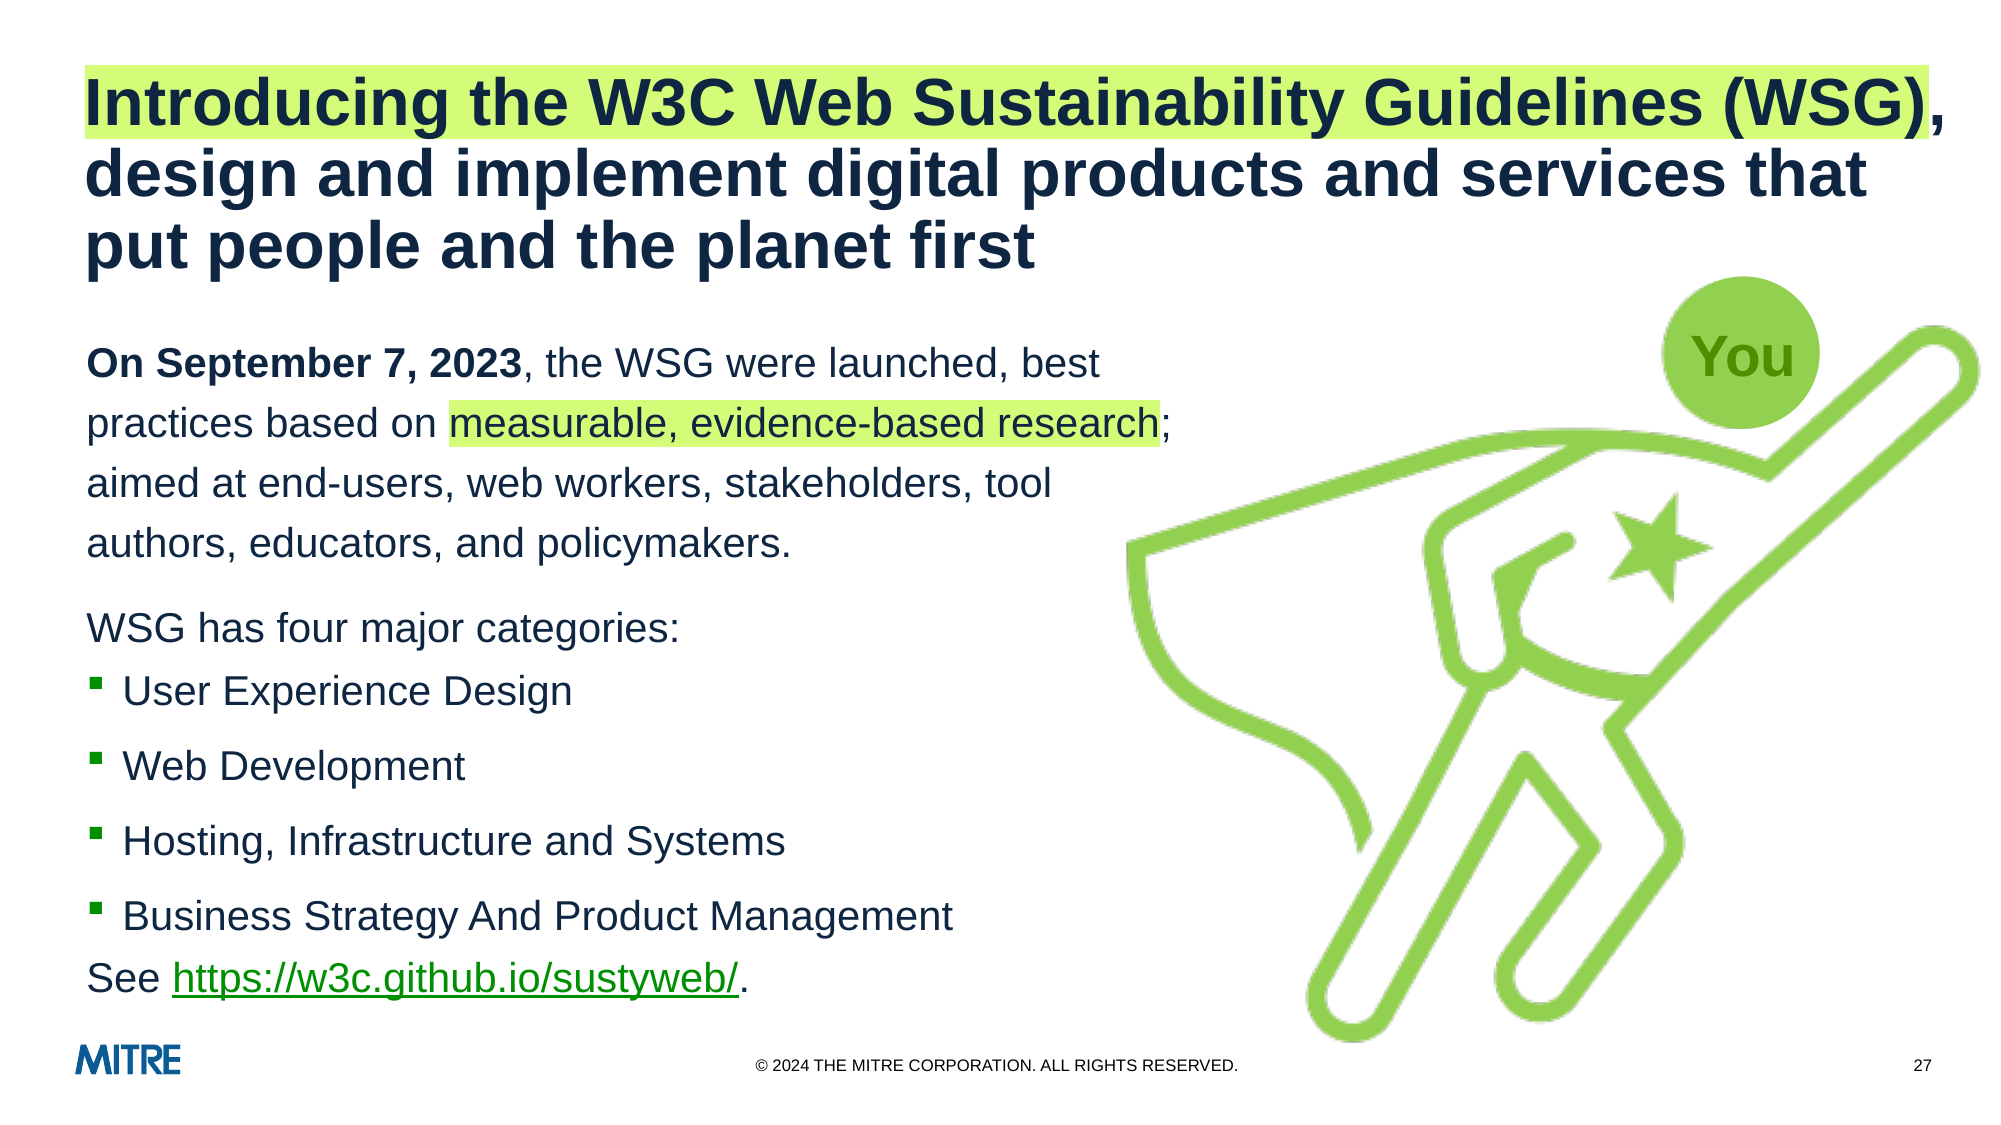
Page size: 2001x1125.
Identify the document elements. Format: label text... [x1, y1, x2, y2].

picture [70, 1037, 188, 1083]
title Introducing the W3C Web Sustainability Guidelines (WSG), design and implement digital products and services that put people and the planet first [69, 60, 2000, 150]
list On September 7, 2023, the WSG were launched, best practices based on measurable, evidence-based research; aimed at end-users, web workers, stakeholders, tool authors, educators, and policymakers. WSG has four major categories: User Experience Design Web Development Hosting, Infrastructure and Systems Business Strategy And Product Management See https://w3c.github.io/sustyweb/. [69, 318, 1109, 1019]
footer © 2024 THE MITRE CORPORATION. ALL RIGHTS RESERVED. [276, 1050, 1109, 1080]
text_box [1109, 215, 2000, 1108]
